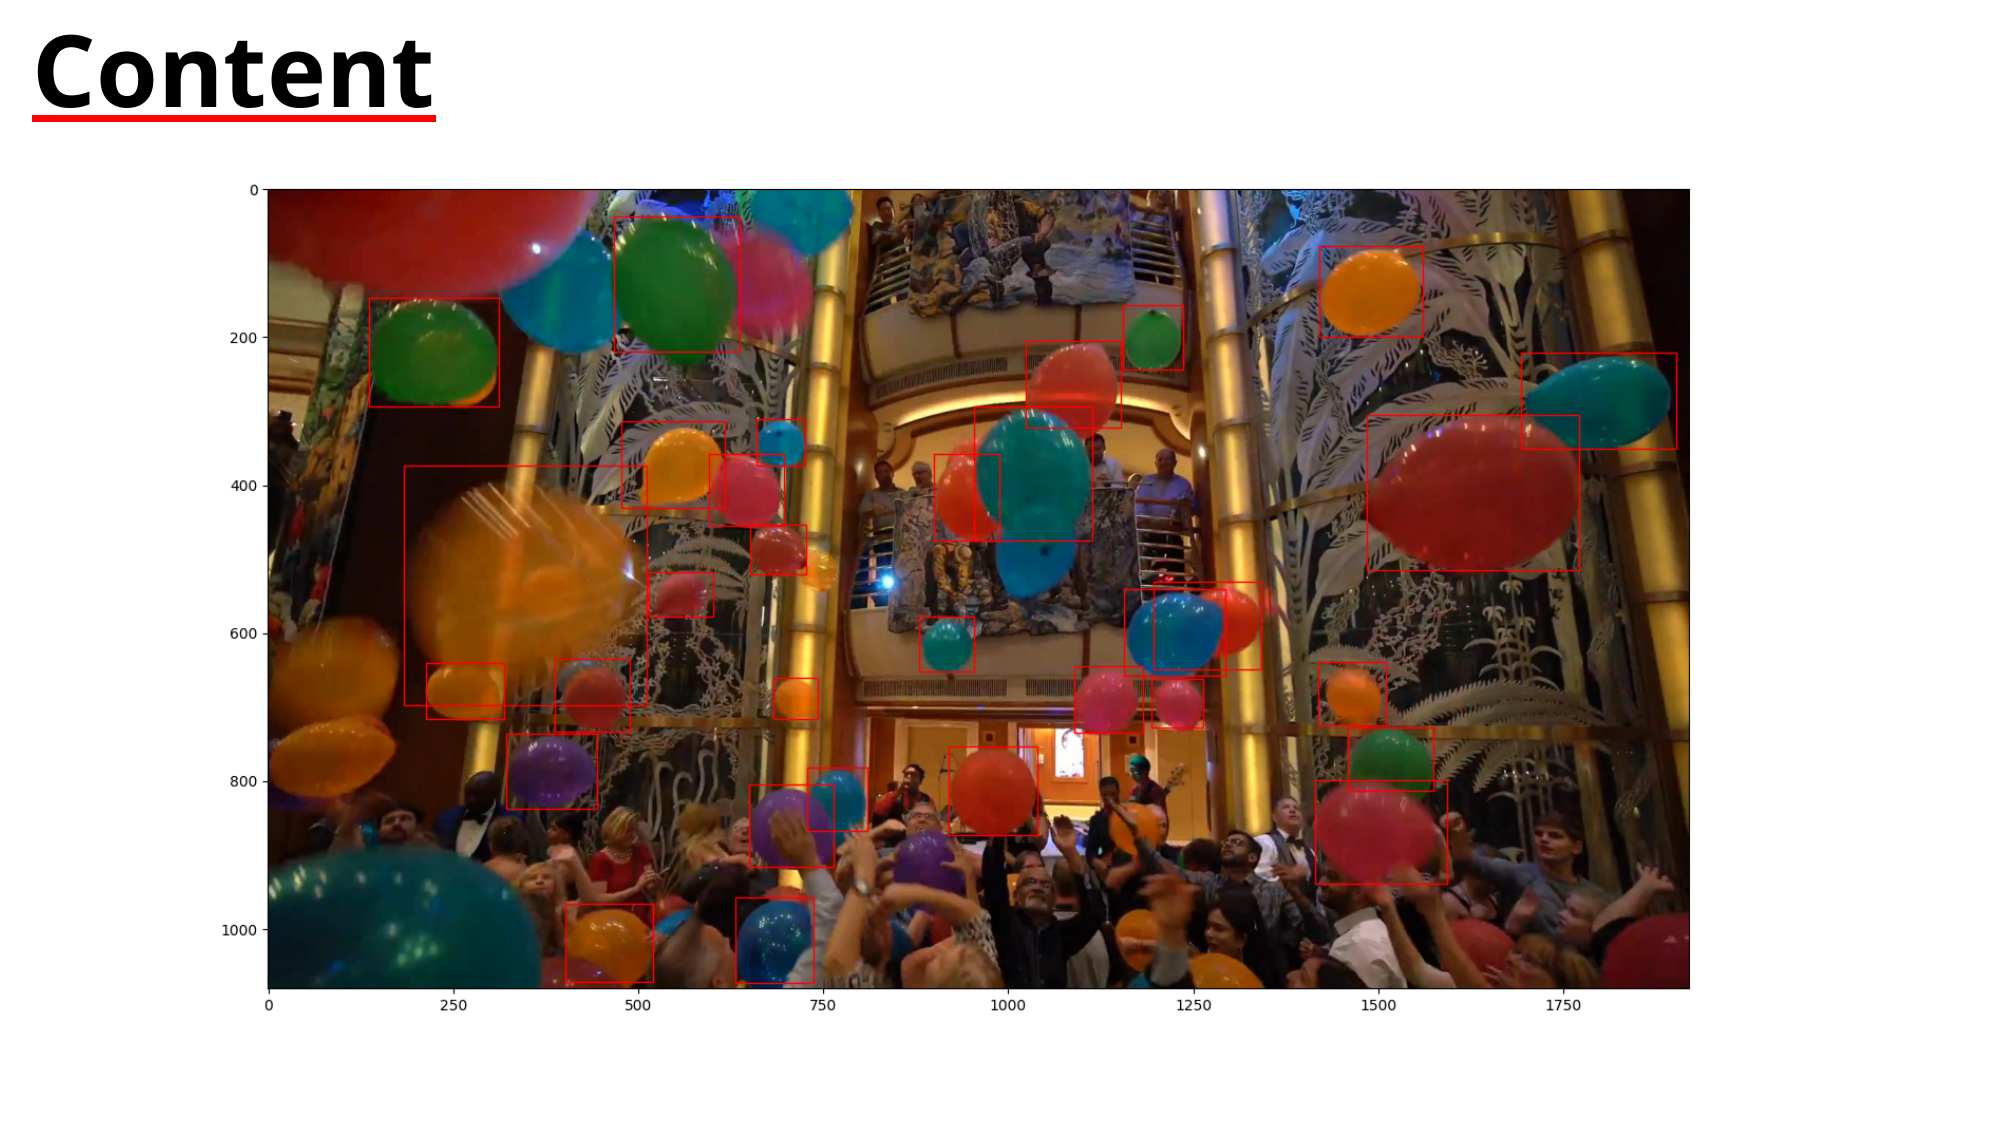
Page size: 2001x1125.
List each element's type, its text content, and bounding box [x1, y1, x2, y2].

text_box Content [17, 0, 1116, 135]
picture [199, 170, 1709, 1041]
